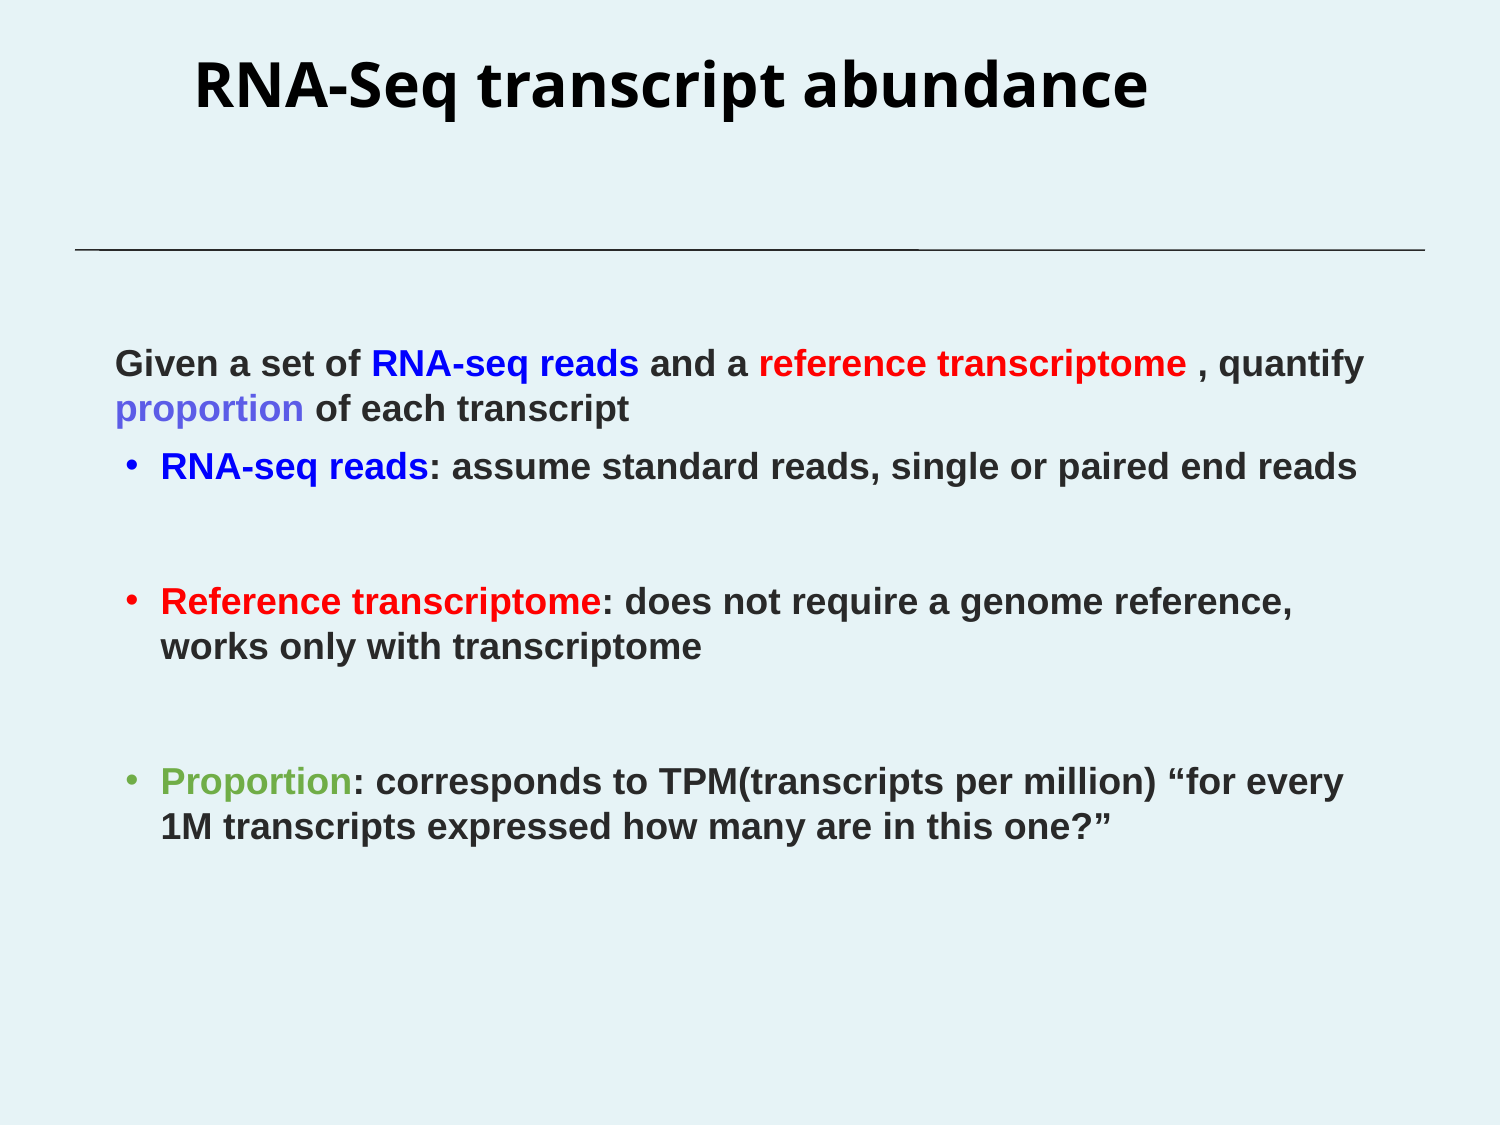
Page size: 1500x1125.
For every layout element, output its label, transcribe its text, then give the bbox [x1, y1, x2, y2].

text_box Given a set of RNA-seq reads and a reference transcriptome , quantify proportion of each transcript [100, 331, 1398, 437]
text_box RNA-seq reads: assume standard reads, single or paired end reads Reference transcriptome: does not require a genome reference, works only with transcriptome Proportion: corresponds to TPM(transcripts per million) “for every 1M transcripts expressed how many are in this one?” [110, 434, 1405, 900]
text_box RNA-Seq transcript abundance [179, 37, 1182, 128]
